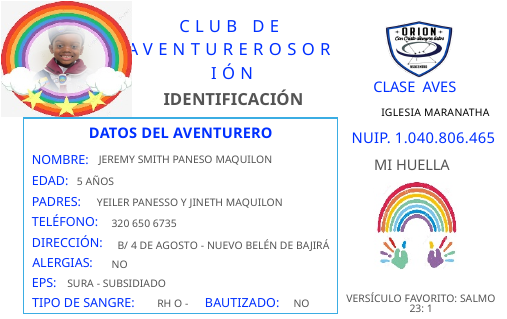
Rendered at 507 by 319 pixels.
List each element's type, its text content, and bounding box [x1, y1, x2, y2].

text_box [23, 117, 338, 314]
text_box CLUB DE AVENTUREROSORIÓN [137, 12, 338, 83]
picture [1, 1, 133, 117]
text_box IGLESIA MARANATHA [345, 109, 490, 119]
picture [373, 177, 459, 274]
text_box [379, 19, 459, 79]
text_box IDENTIFICACIÓN [146, 85, 321, 109]
text_box VERSÍCULO FAVORITO: SALMO 23: 1 [342, 295, 500, 315]
text_box CLASE AVES [373, 82, 490, 96]
text_box NUIP. 1.040.806.465 [346, 132, 500, 147]
text_box MI HUELLA [374, 160, 469, 174]
